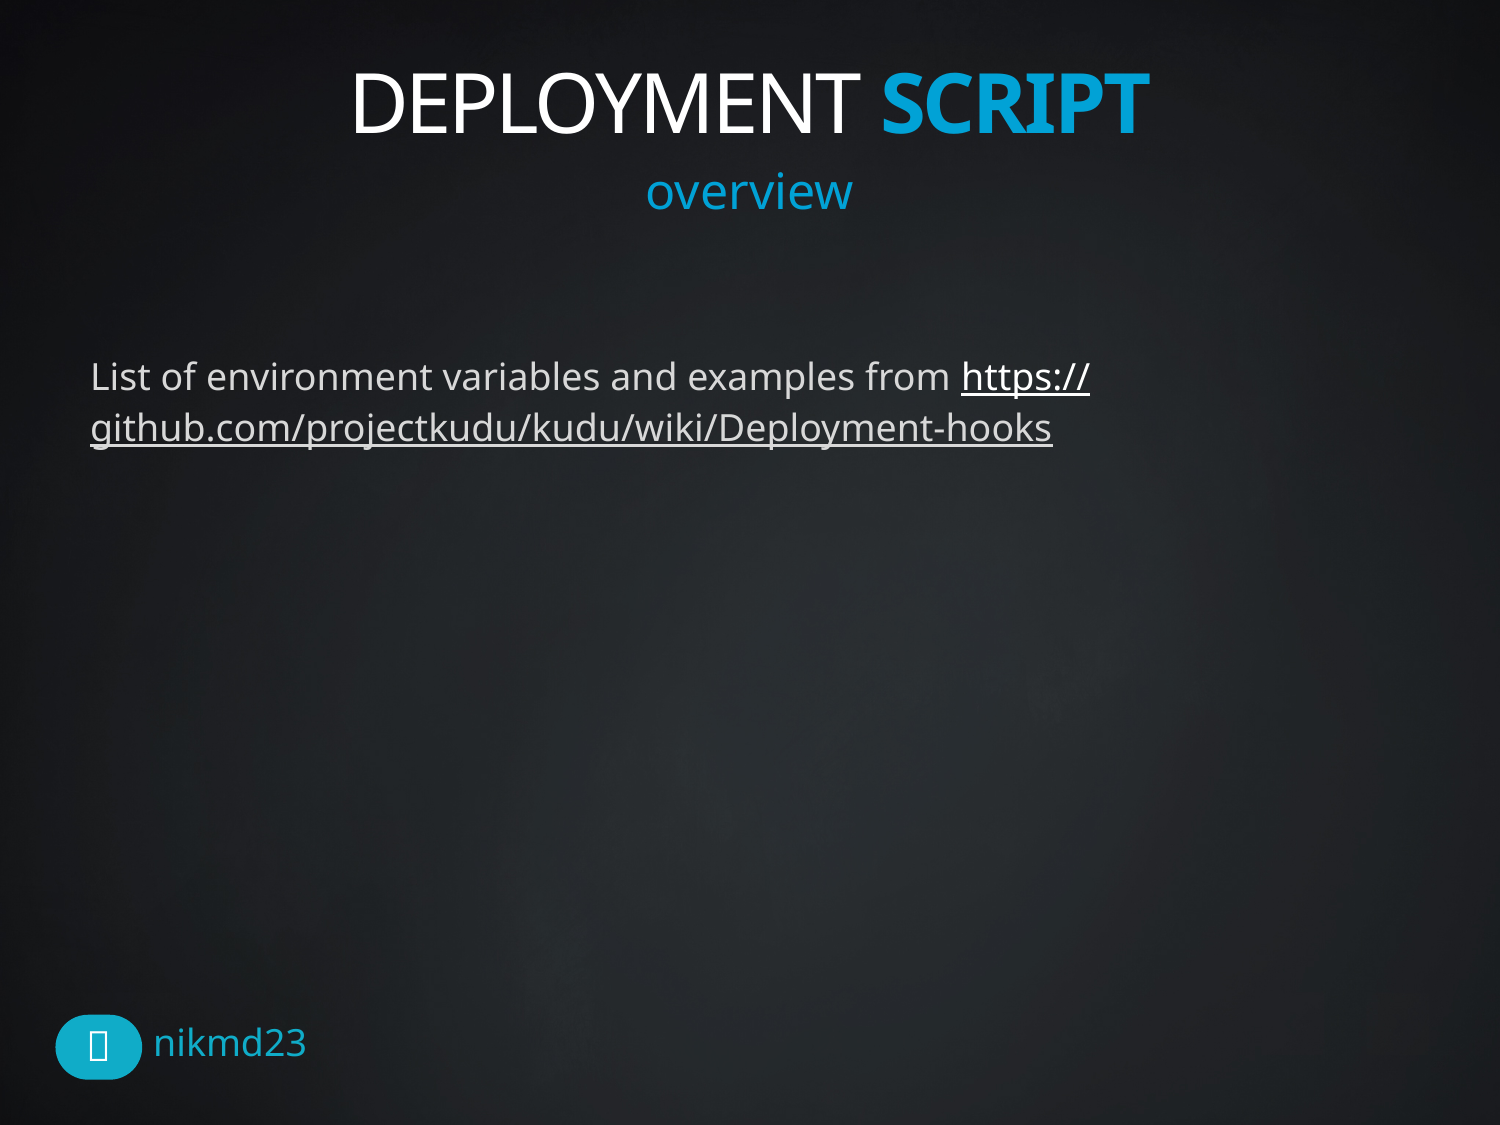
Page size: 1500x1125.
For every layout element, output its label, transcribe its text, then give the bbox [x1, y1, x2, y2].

title DEPLOYMENT SCRIPT [75, 50, 1425, 150]
list overview [75, 151, 1425, 229]
picture [0, 0, 1500, 1125]
list List of environment variables and examples from https://github.com/projectkudu/kudu/wiki/Deployment-hooks [75, 352, 1425, 925]
